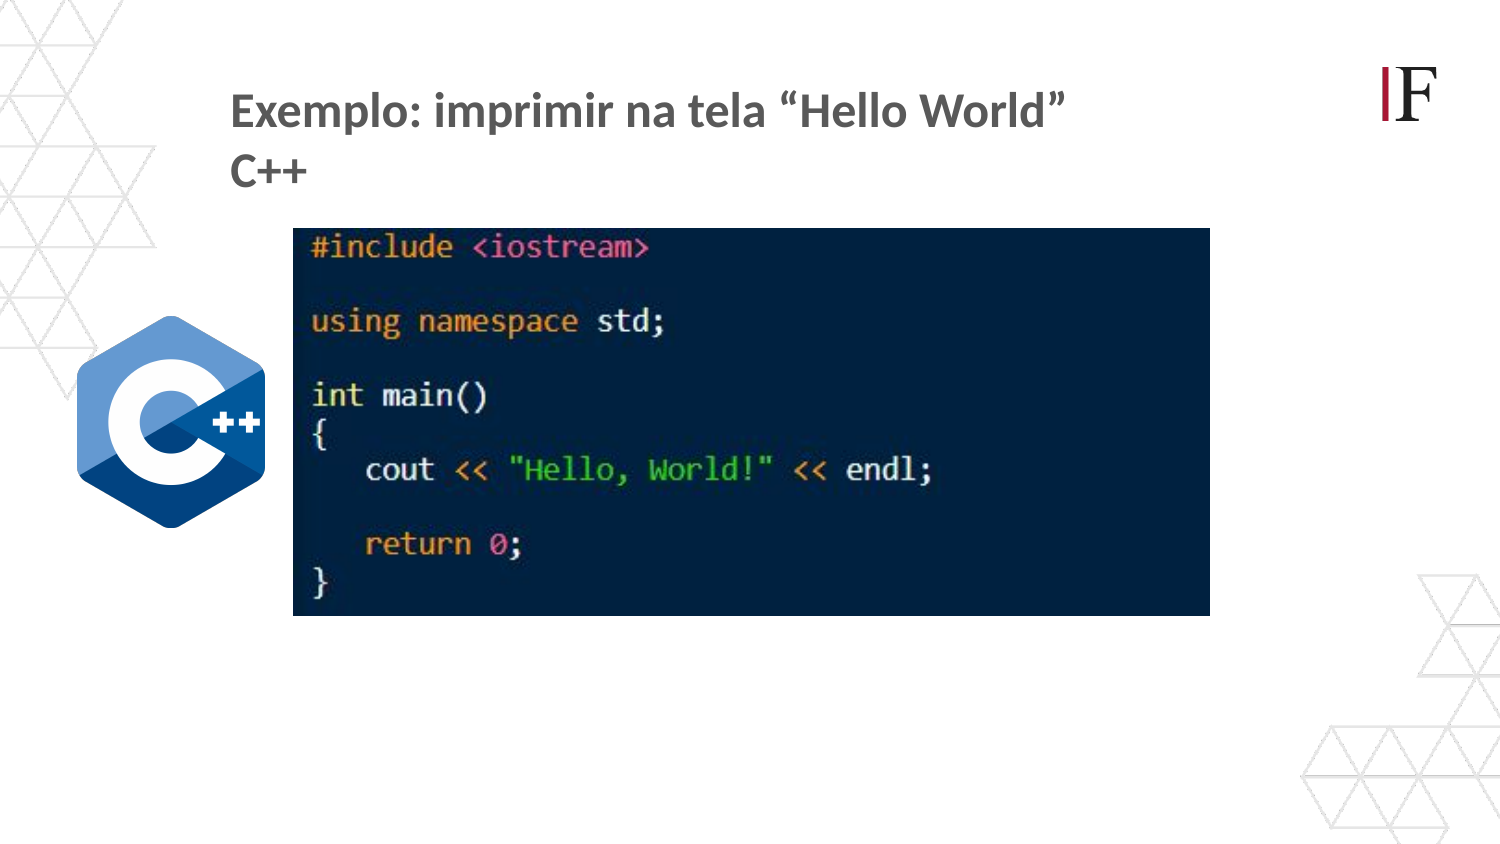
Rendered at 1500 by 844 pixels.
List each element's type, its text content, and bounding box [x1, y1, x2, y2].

picture [0, 0, 1500, 844]
text_box Exemplo: imprimir na tela “Hello World” C++ [219, 72, 1266, 204]
